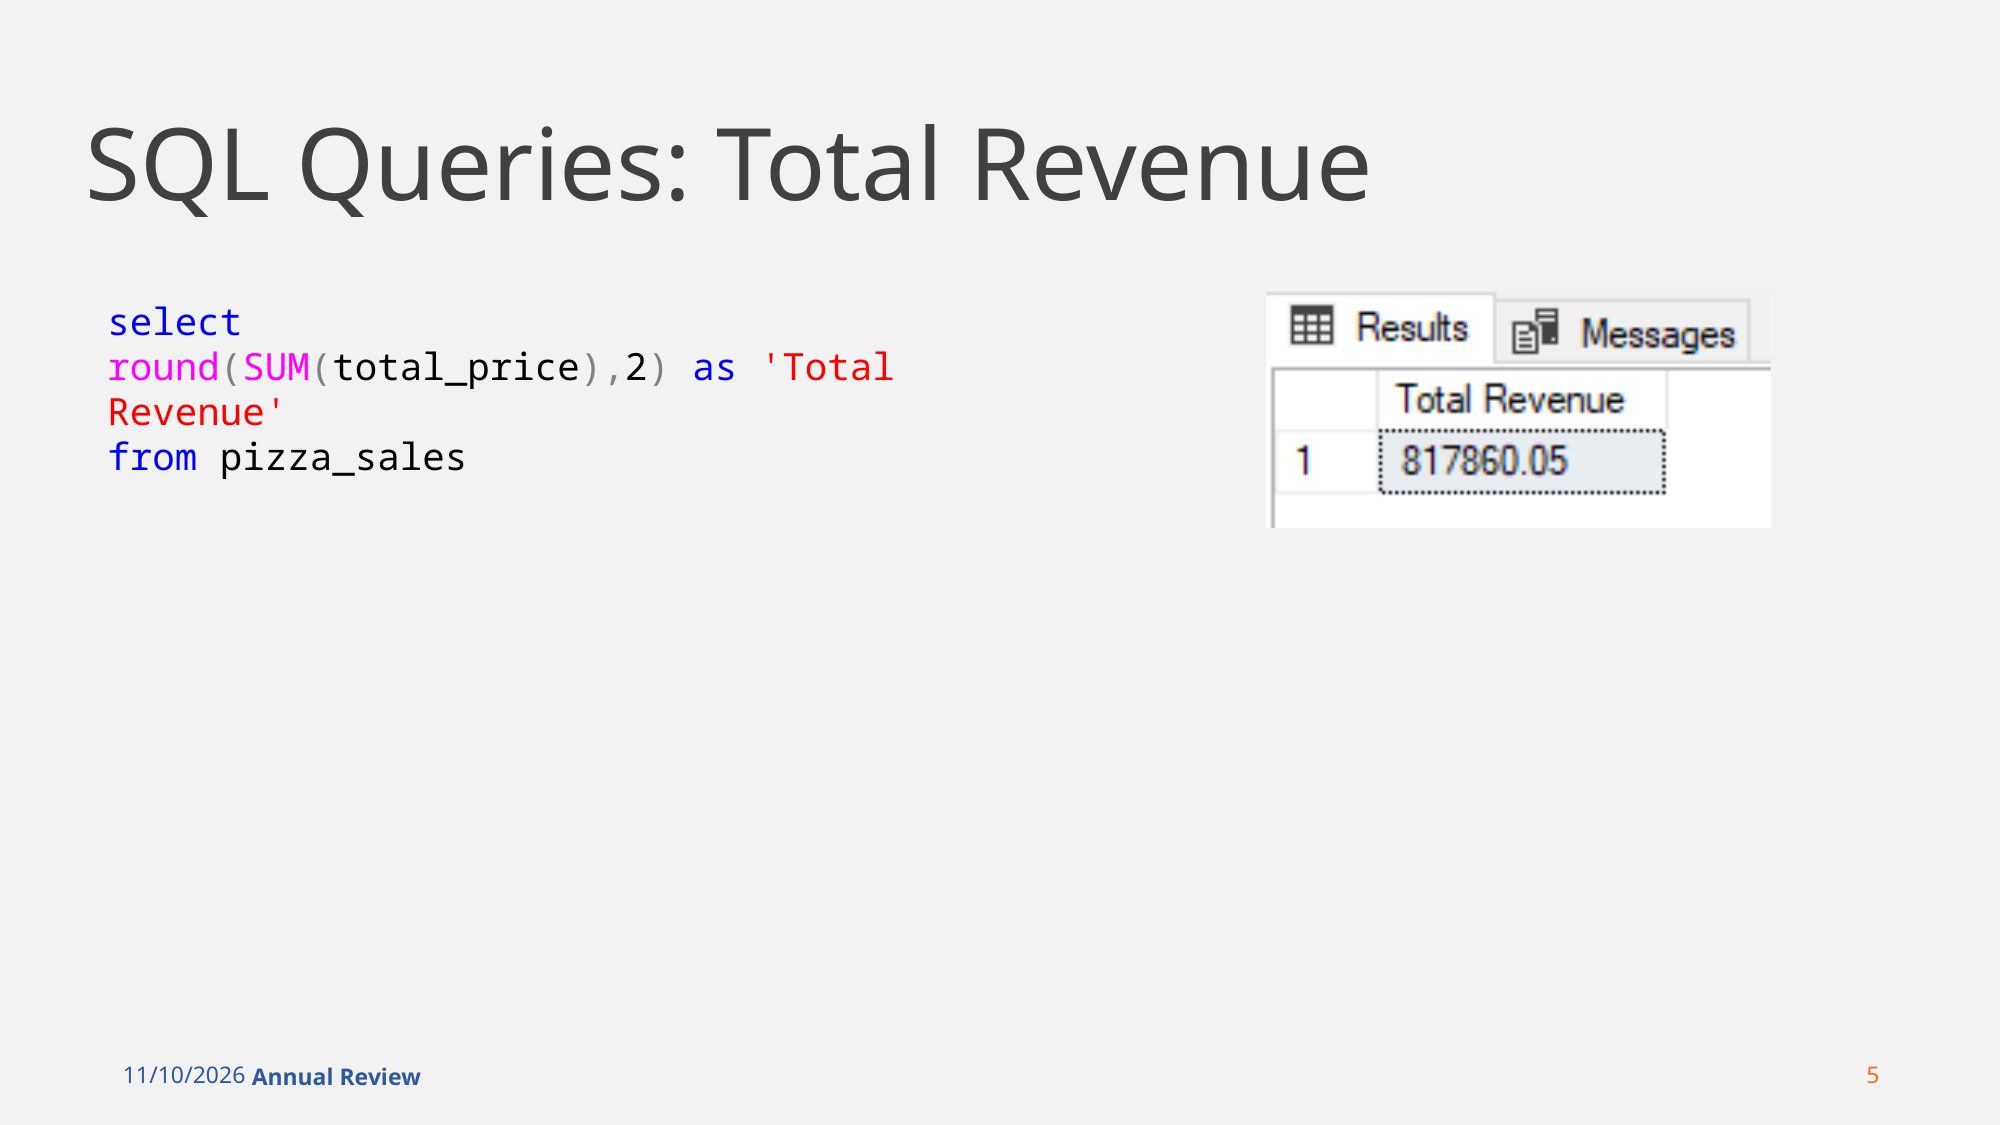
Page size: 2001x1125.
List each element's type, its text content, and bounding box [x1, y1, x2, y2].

picture [1266, 290, 1771, 528]
text_box [70, 255, 1945, 920]
title SQL Queries: Total Revenue [70, 106, 1932, 222]
text_box select round(SUM(total_price),2) as 'Total Revenue' from pizza_sales [92, 290, 1093, 486]
